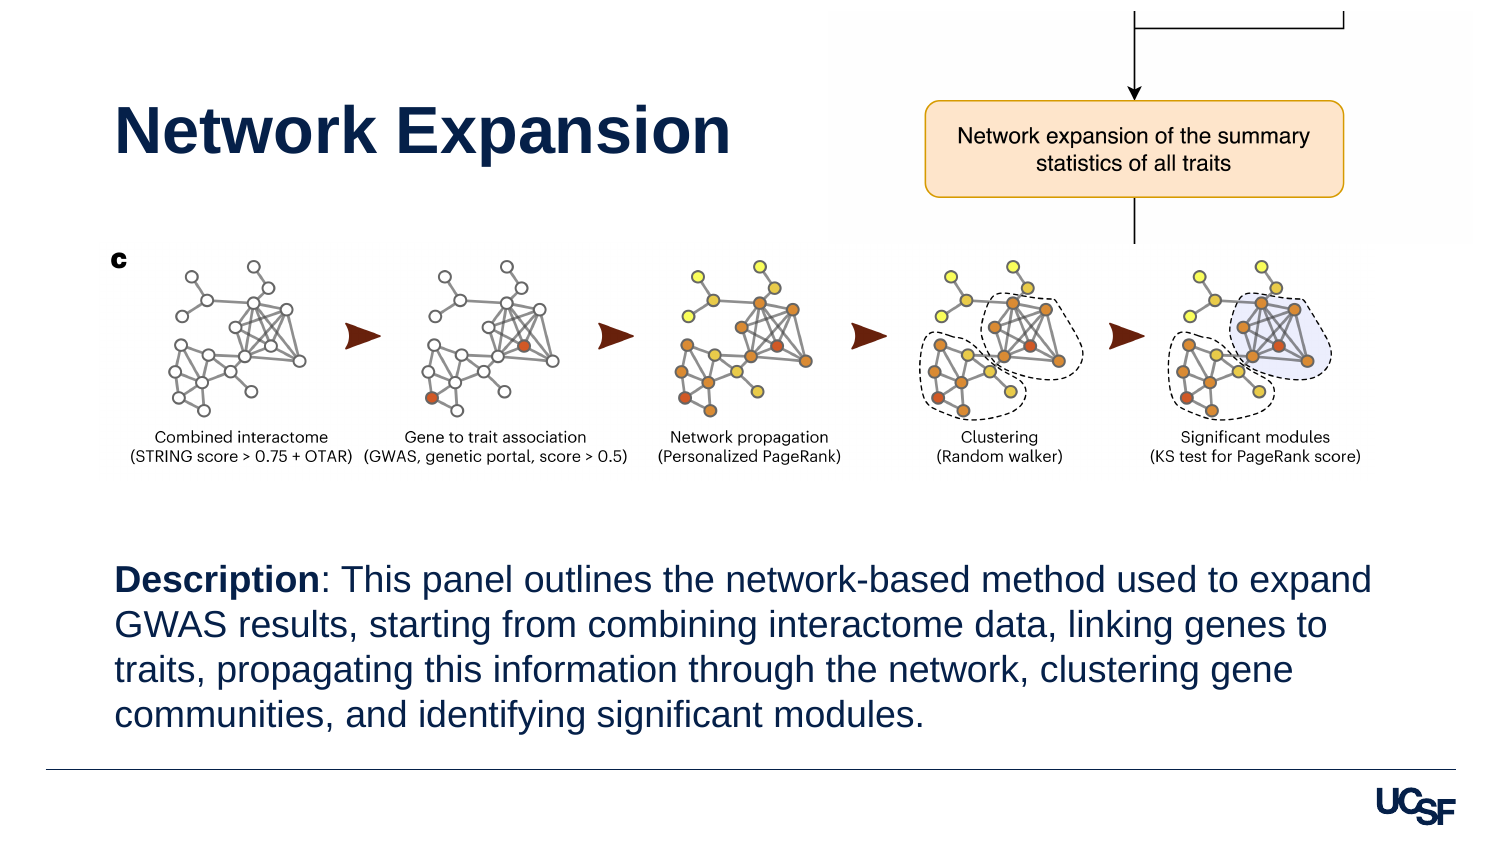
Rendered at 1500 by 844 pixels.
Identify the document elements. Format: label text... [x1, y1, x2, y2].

text_box Network Expansion [99, 79, 823, 175]
picture [99, 10, 1474, 482]
text_box Description: This panel outlines the network-based method used to expand GWAS results, starting from combining interactome data, linking genes to traits, propagating this information through the network, clustering gene communities, and identifying significant modules. [99, 547, 1442, 743]
